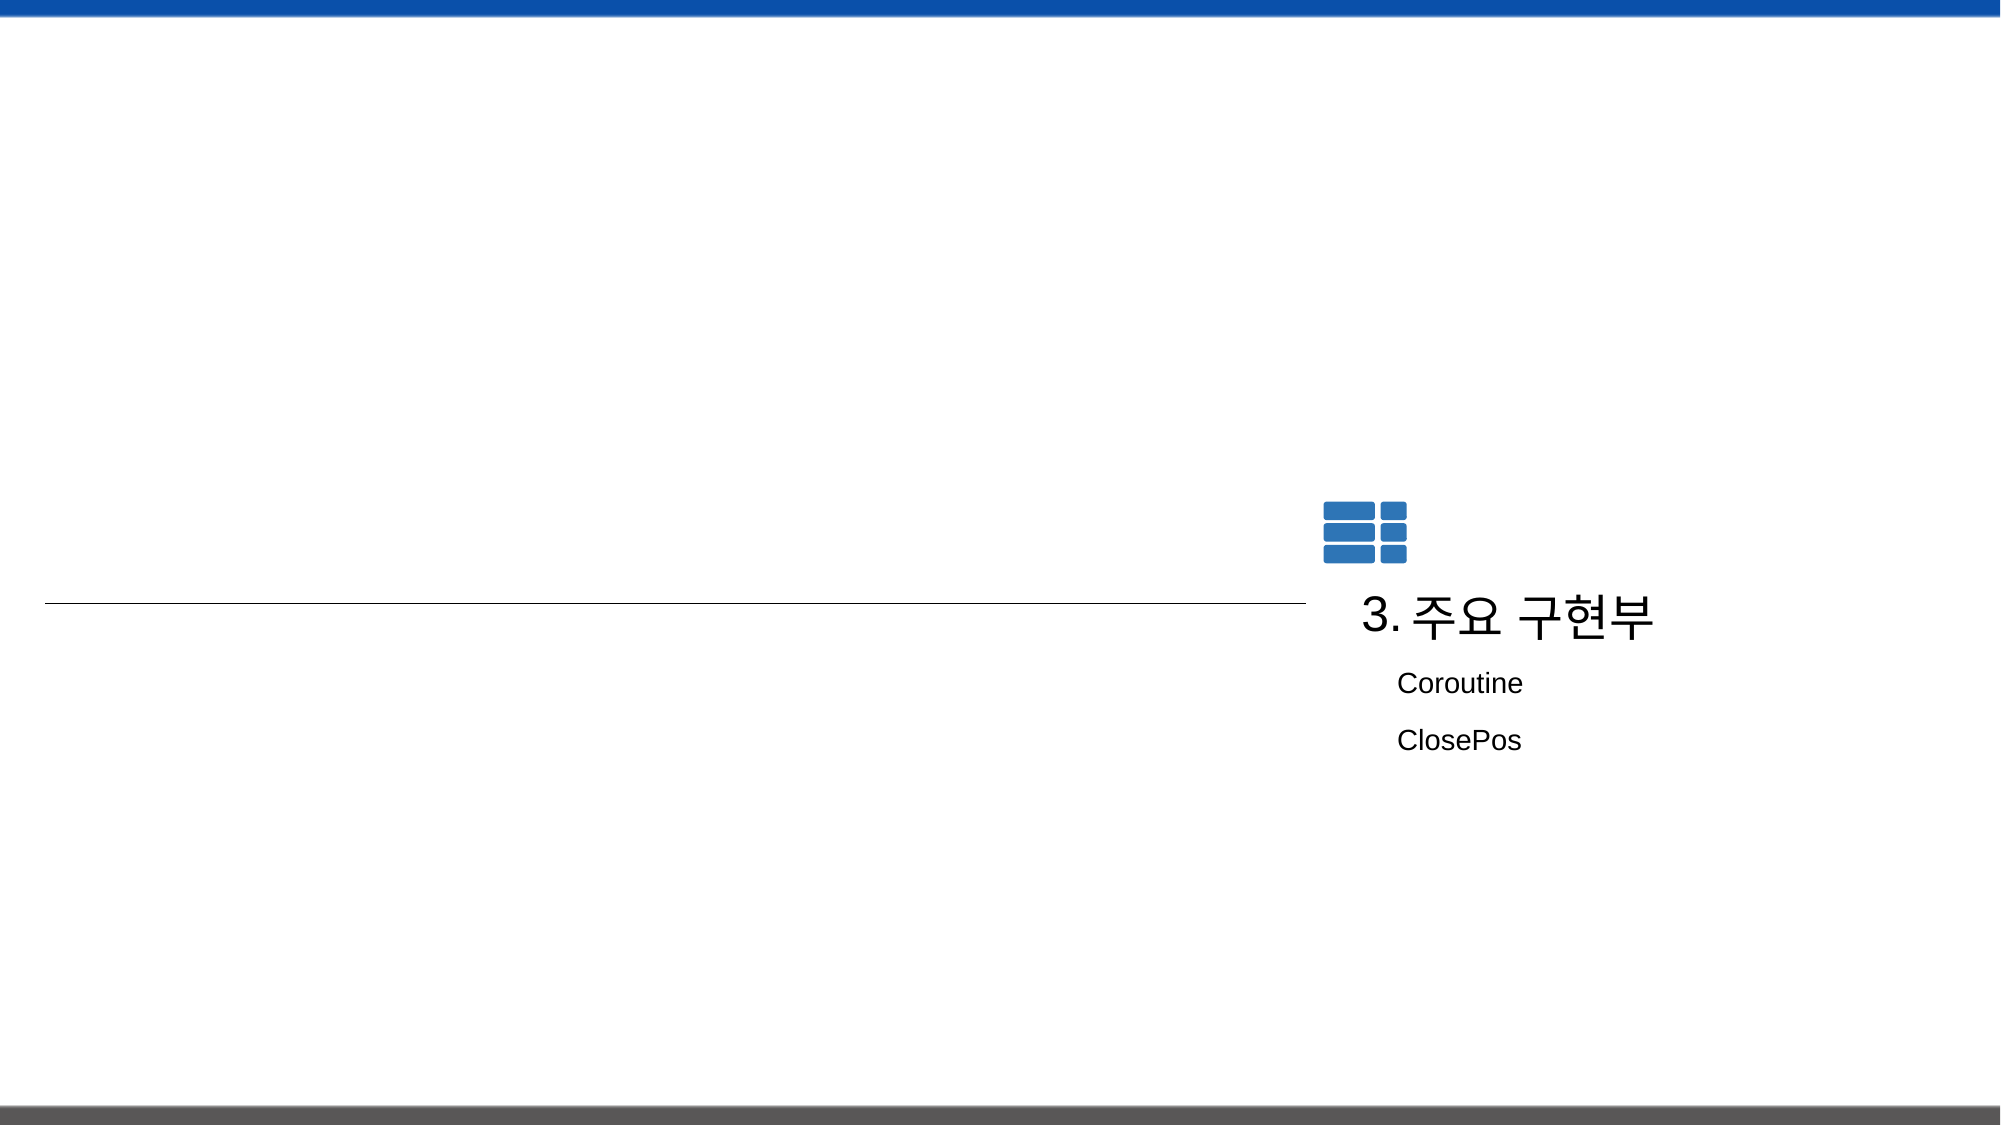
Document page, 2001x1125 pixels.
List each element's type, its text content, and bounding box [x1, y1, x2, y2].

text_box ClosePos [1382, 713, 1824, 764]
text_box 3. [1346, 574, 1430, 649]
picture [0, 0, 2001, 1125]
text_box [1323, 501, 1407, 564]
text_box Coroutine [1382, 656, 1824, 707]
text_box 주요 구현부 [1396, 578, 1897, 654]
